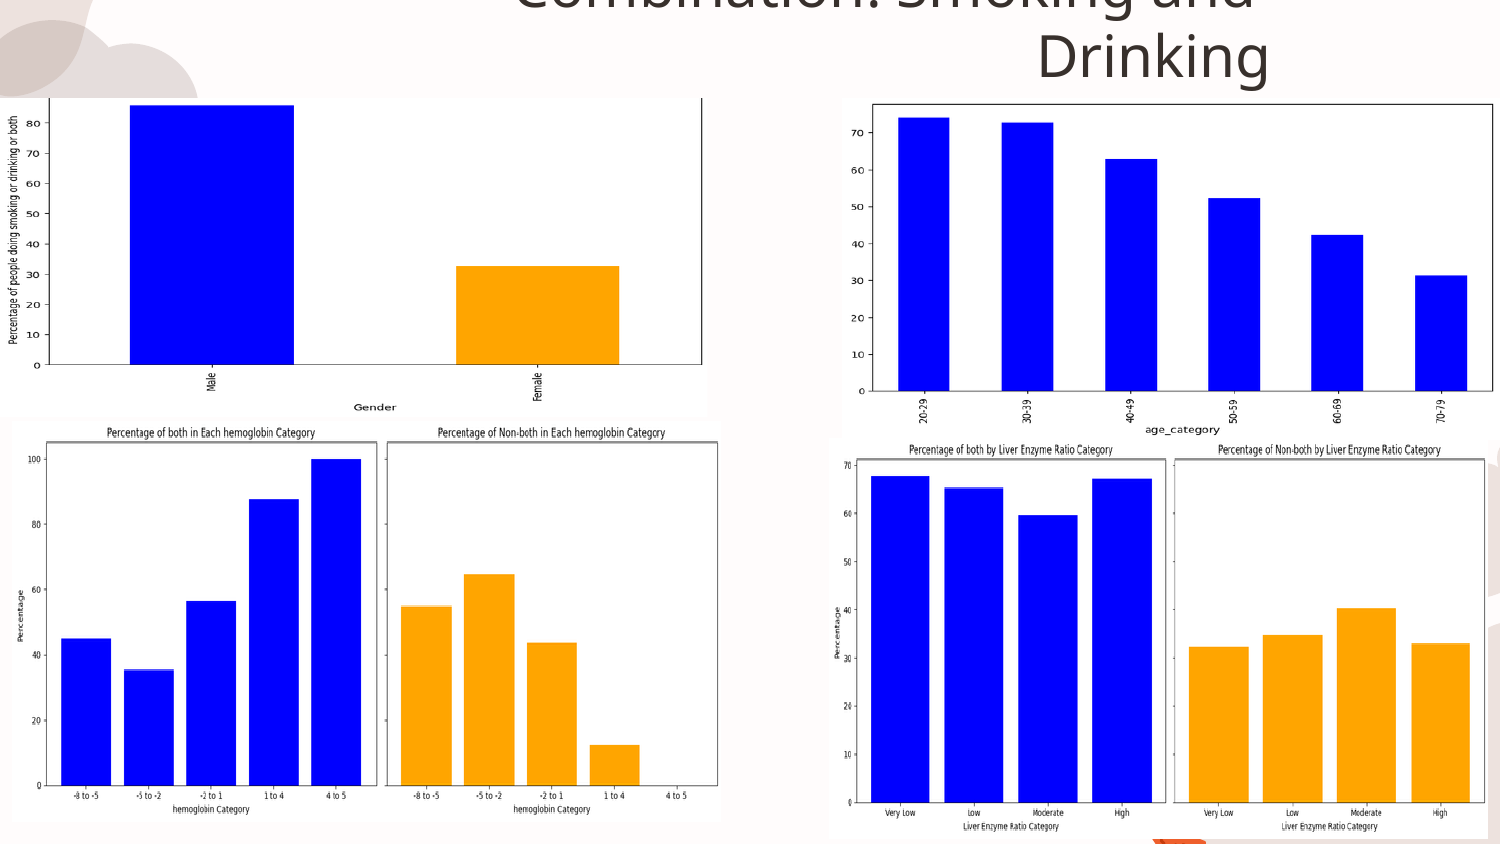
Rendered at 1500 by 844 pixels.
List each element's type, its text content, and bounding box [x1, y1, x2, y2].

picture [829, 98, 1500, 839]
picture [0, 98, 721, 822]
title Combination: Smoking and Drinking [298, 0, 1287, 104]
